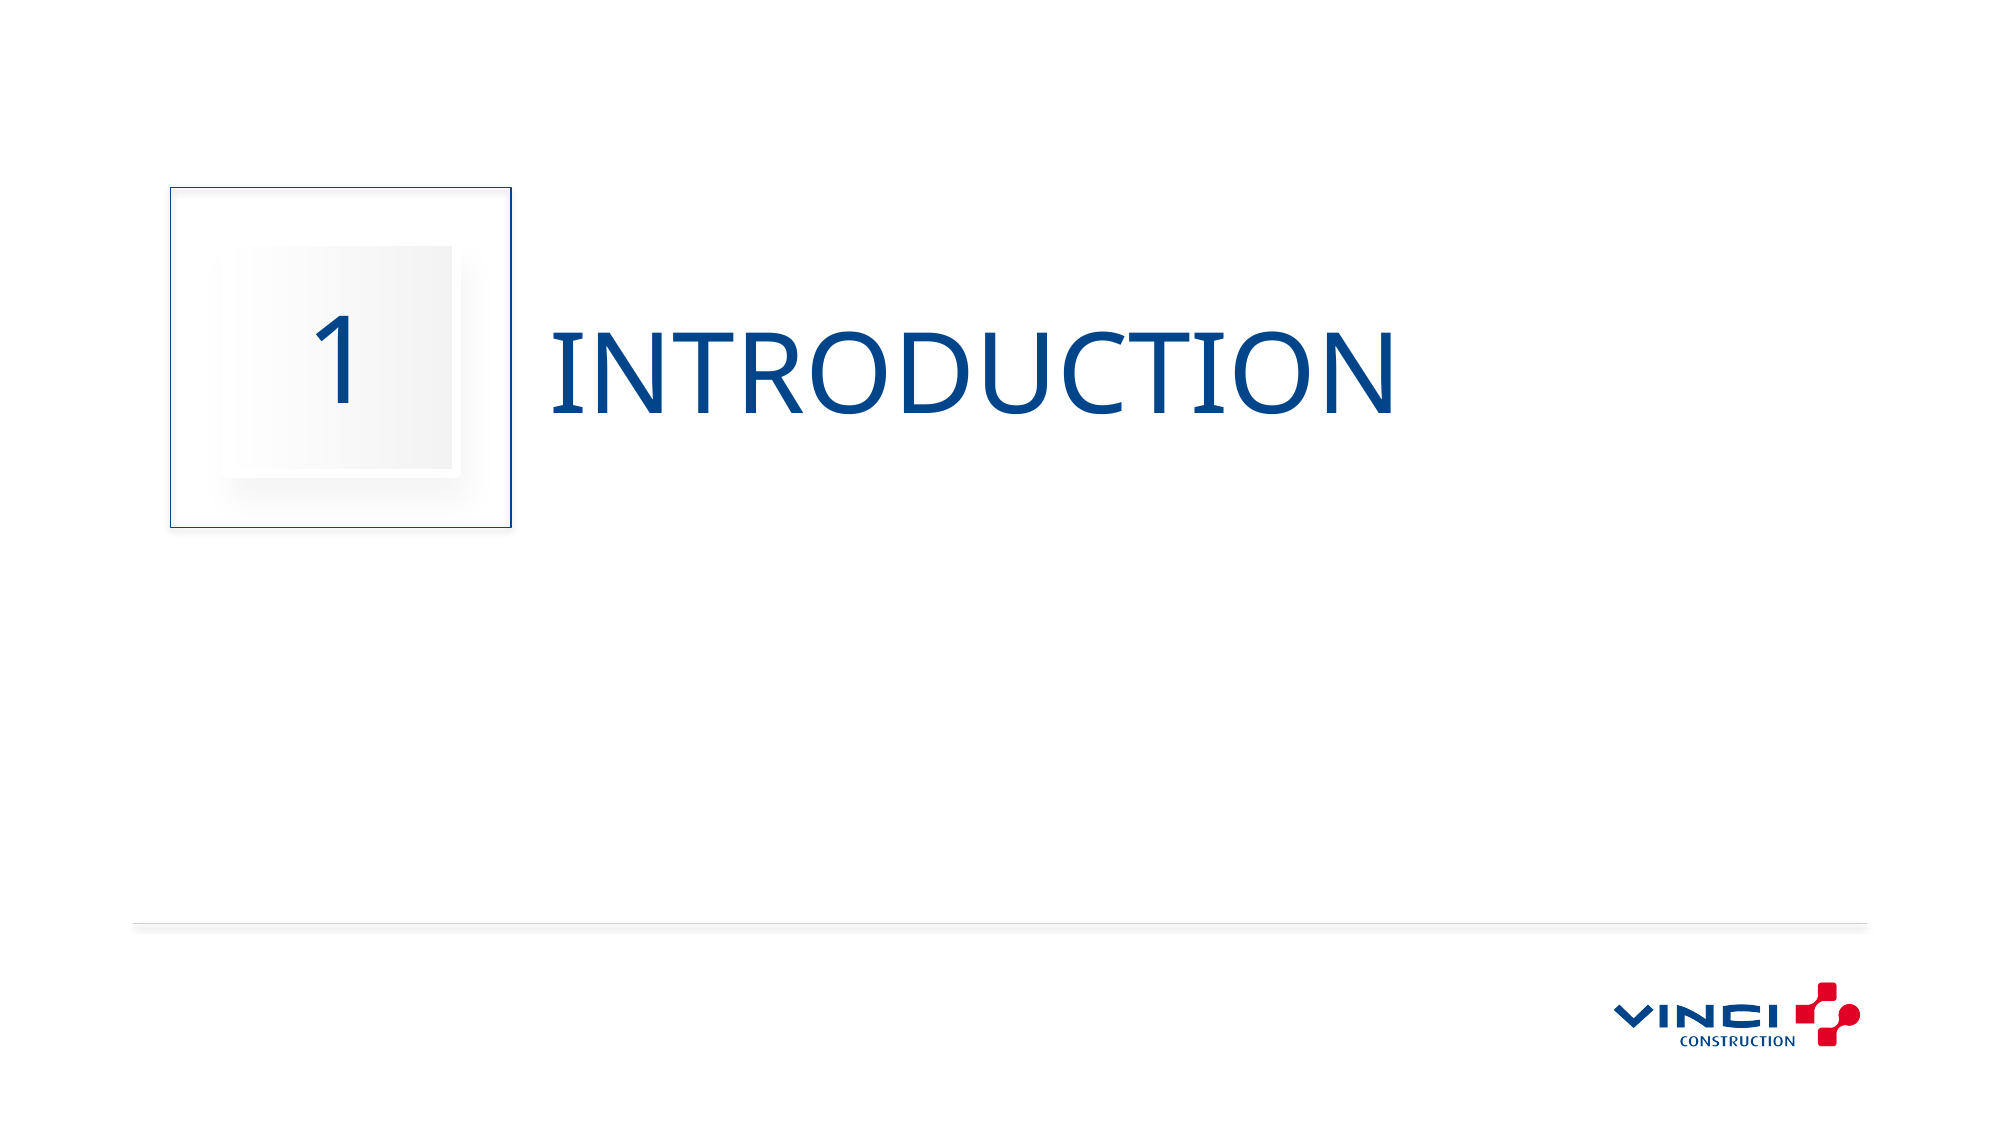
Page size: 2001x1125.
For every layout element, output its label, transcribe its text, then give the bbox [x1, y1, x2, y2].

picture [1611, 978, 1863, 1049]
title INTRODUCTION [549, 187, 1749, 444]
list 1 [222, 270, 460, 439]
